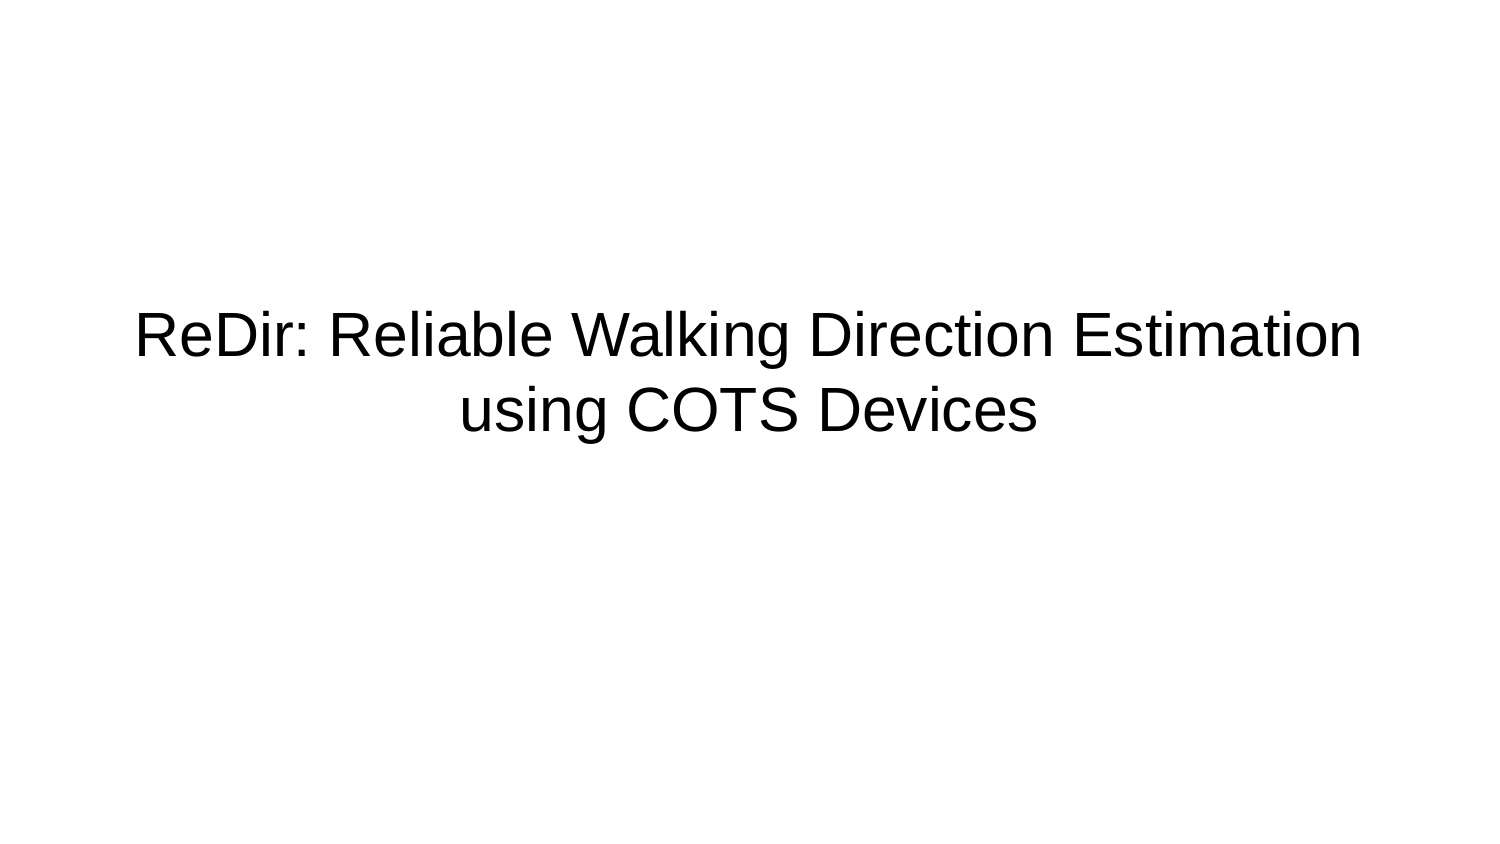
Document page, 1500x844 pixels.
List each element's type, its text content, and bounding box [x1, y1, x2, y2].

title ReDir: Reliable Walking Direction Estimation using COTS Devices [51, 122, 1449, 459]
